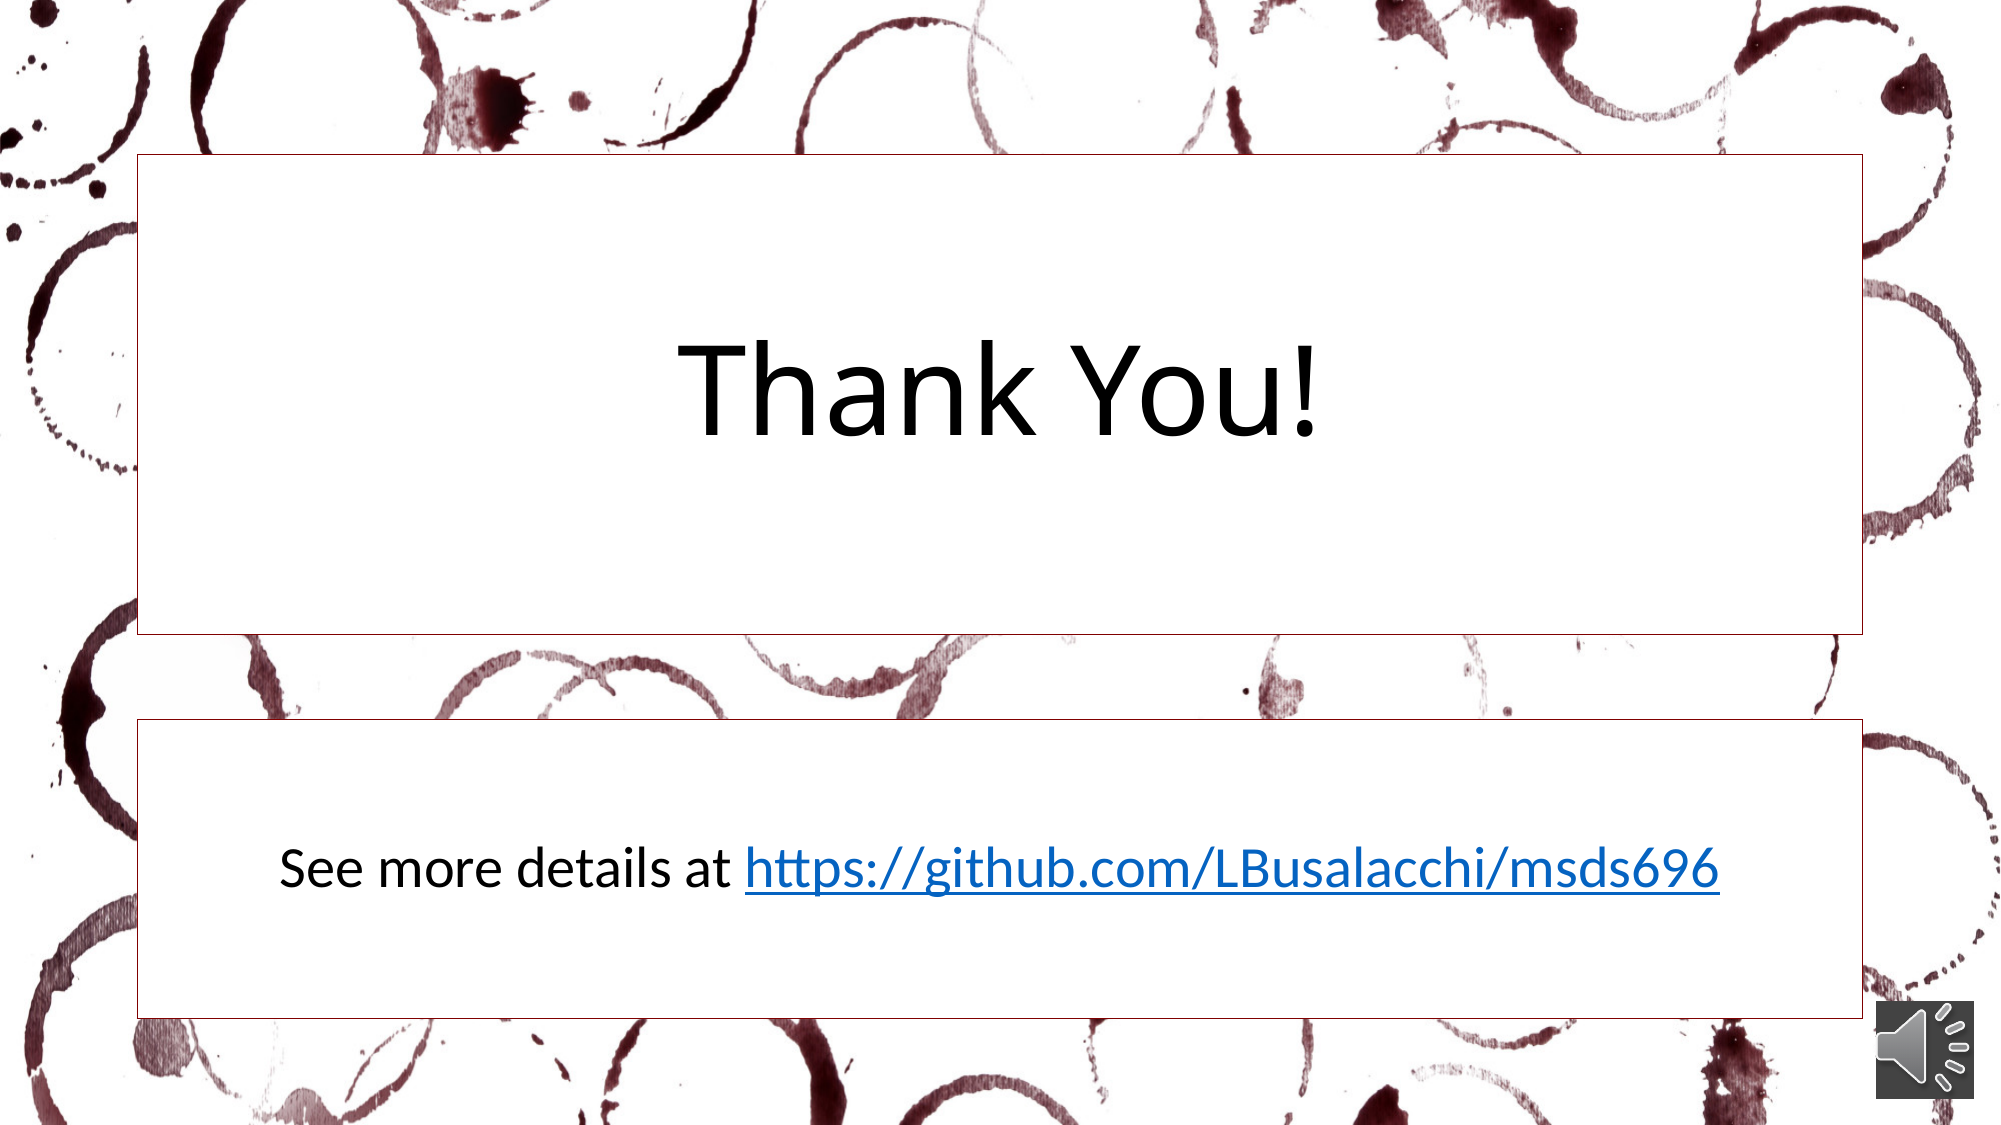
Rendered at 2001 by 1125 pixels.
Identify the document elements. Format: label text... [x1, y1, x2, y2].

list See more details at https://github.com/LBusalacchi/msds696 [137, 719, 1863, 1019]
title Thank You! [137, 154, 1863, 635]
picture [0, 0, 2001, 1125]
